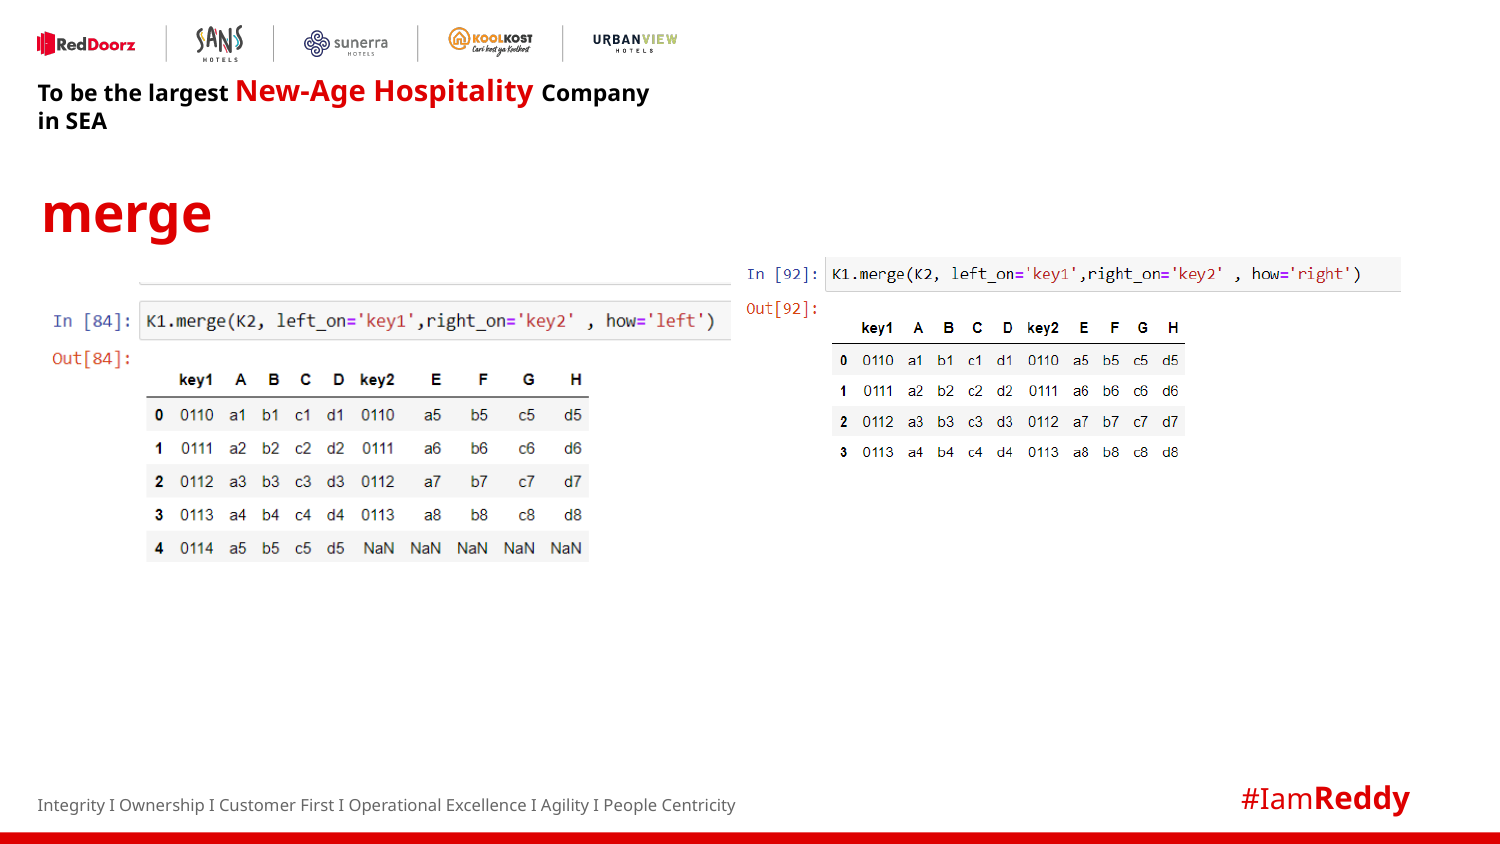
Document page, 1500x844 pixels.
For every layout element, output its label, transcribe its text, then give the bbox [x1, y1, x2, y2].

picture [25, 257, 1401, 562]
title merge [26, 164, 1424, 258]
picture [37, 25, 677, 62]
